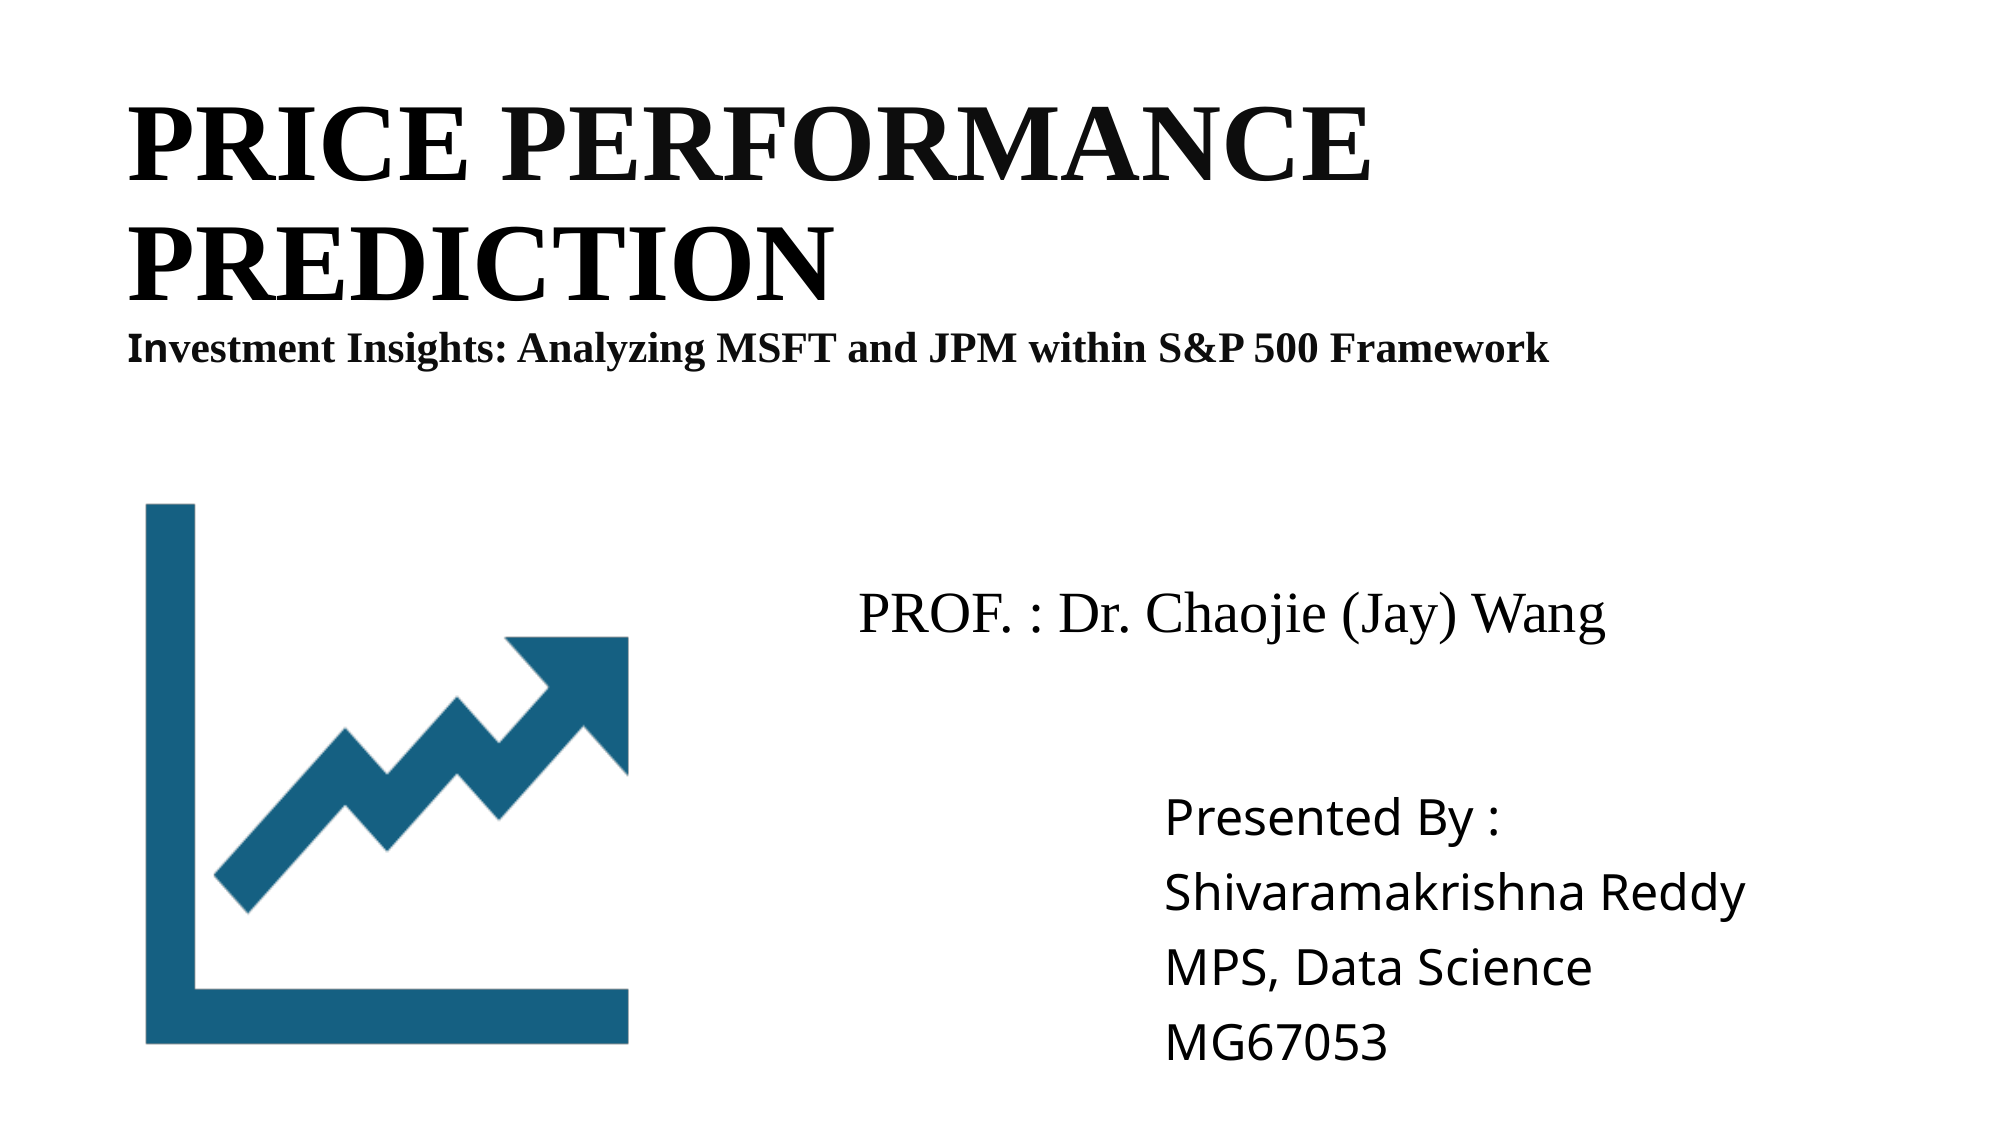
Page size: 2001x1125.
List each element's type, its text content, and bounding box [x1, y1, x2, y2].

subtitle Presented By : Shivaramakrishna Reddy MPS, Data Science MG67053 [1149, 785, 1897, 1090]
title PRICE PERFORMANCE PREDICTION Investment Insights: Analyzing MSFT and JPM within S&P 500 Framework [112, 77, 1948, 520]
text_box PROF. : Dr. Chaojie (Jay) Wang [843, 566, 1828, 652]
picture [51, 399, 724, 1125]
